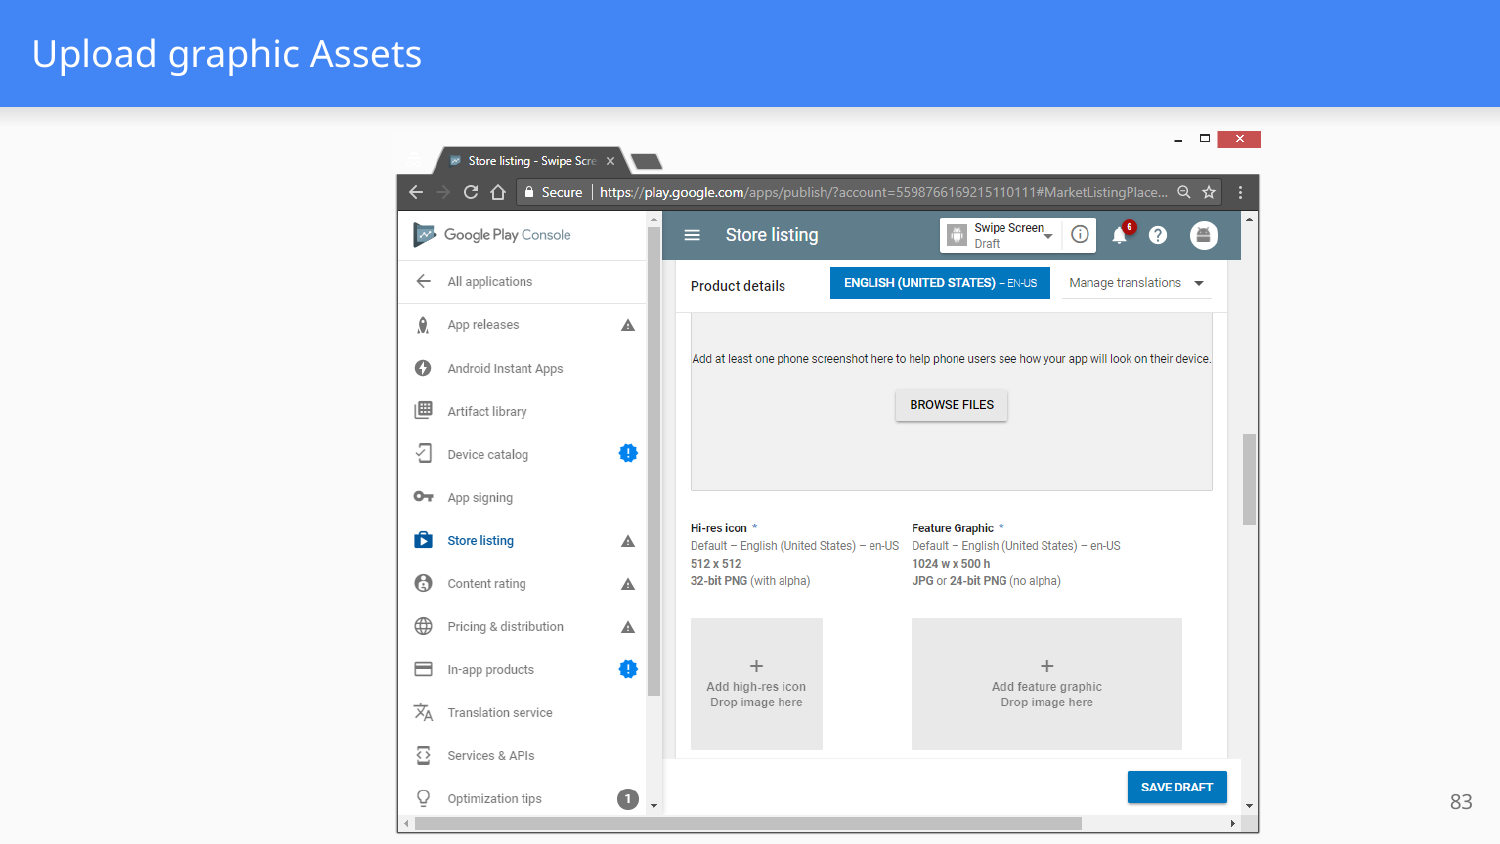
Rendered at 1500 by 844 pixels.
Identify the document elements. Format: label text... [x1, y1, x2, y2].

slide_number 83 [1398, 770, 1489, 835]
title Upload graphic Assets [16, 2, 1464, 102]
picture [393, 130, 1262, 835]
